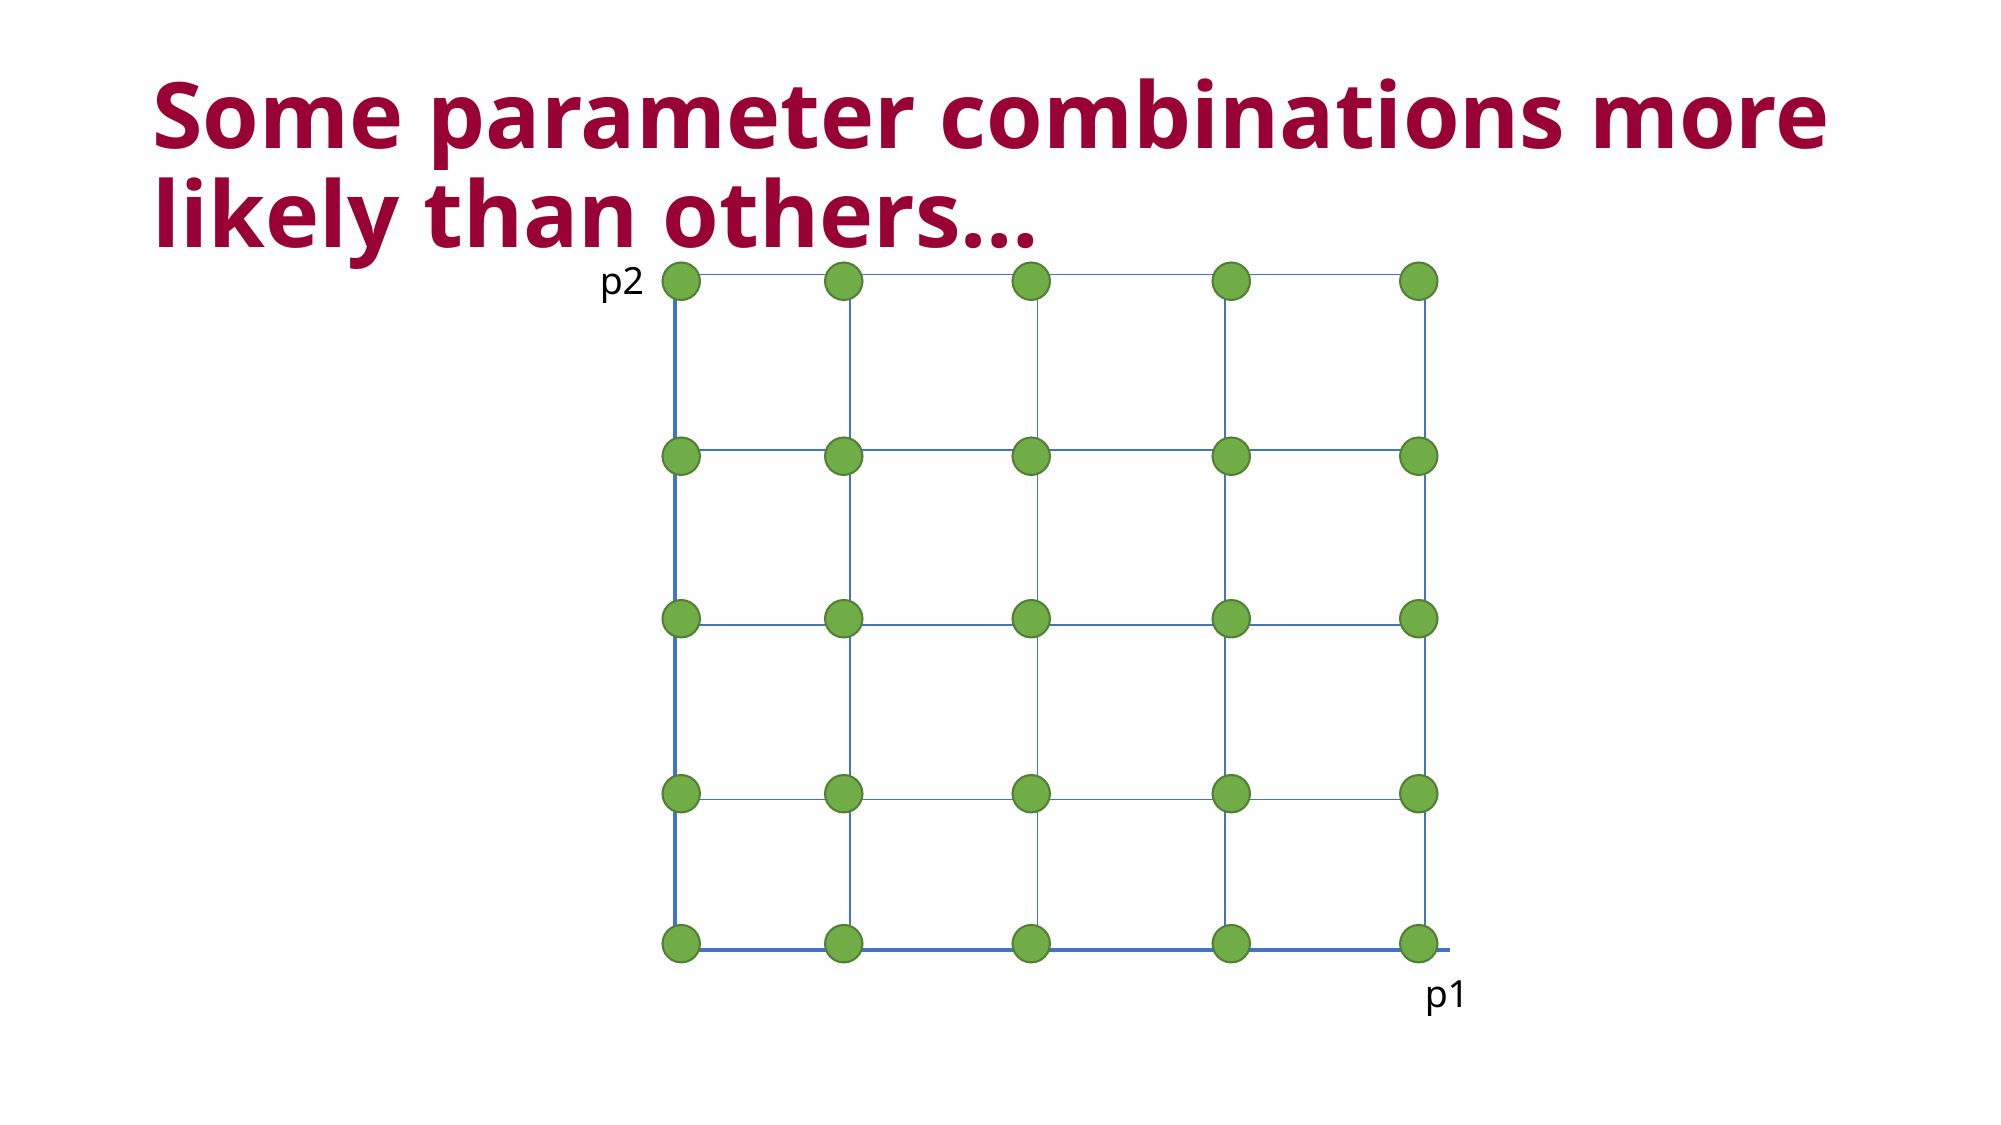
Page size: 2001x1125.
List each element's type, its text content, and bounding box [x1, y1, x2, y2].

text_box [661, 437, 674, 475]
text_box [674, 613, 1450, 950]
text_box [1400, 950, 1438, 964]
text_box [1212, 950, 1250, 964]
text_box [1013, 261, 1050, 274]
text_box p2 [585, 249, 660, 310]
text_box [661, 925, 700, 964]
text_box [662, 600, 674, 612]
text_box [825, 261, 862, 274]
title Some parameter combinations more likely than others… [137, 59, 1863, 278]
text_box [1012, 950, 1050, 964]
text_box [825, 950, 863, 964]
text_box p1 [1410, 962, 1485, 1023]
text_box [674, 274, 1450, 612]
text_box [1213, 261, 1250, 274]
text_box [661, 613, 674, 637]
text_box [661, 261, 700, 300]
text_box [661, 775, 674, 812]
text_box [1400, 261, 1438, 274]
